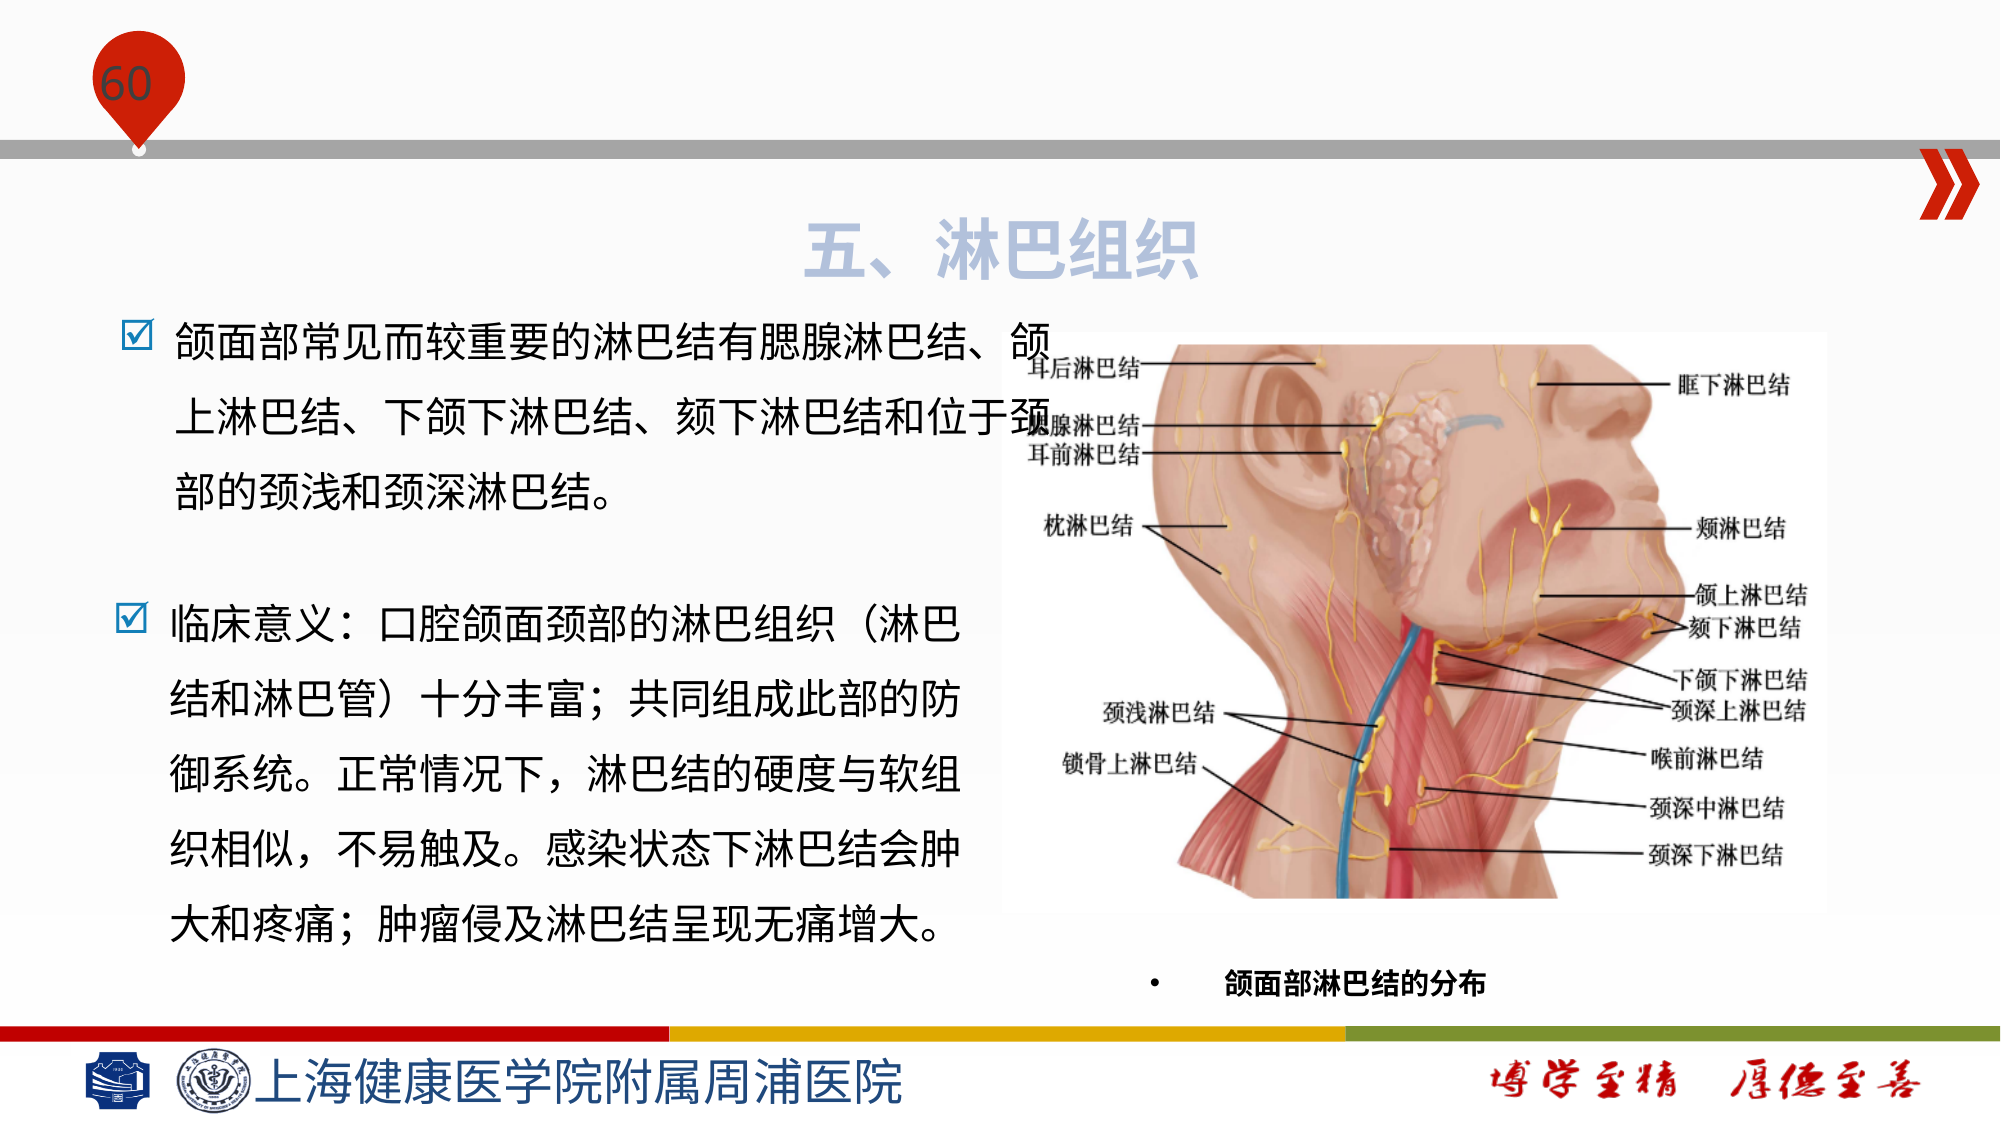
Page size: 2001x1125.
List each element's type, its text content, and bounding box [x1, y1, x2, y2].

picture [1458, 1043, 1955, 1124]
picture [1001, 332, 1828, 913]
list 颌面部淋巴结的分布 [1134, 937, 2000, 1010]
text_box 五、淋巴组织 [786, 160, 1217, 296]
picture [70, 1042, 260, 1121]
text_box 颌面部常见而较重要的淋巴结有腮腺淋巴结、颌上淋巴结、下颌下淋巴结、颏下淋巴结和位于颈部的颈浅和颈深淋巴结。 [110, 282, 1063, 524]
text_box 临床意义：口腔颌面颈部的淋巴组织（淋巴结和淋巴管）十分丰富；共同组成此部的防御系统。正常情况下，淋巴结的硬度与软组织相似，不易触及。感染状态下淋巴结会肿大和疼痛；肿瘤侵及淋巴结呈现无痛增大。 [98, 565, 1017, 956]
